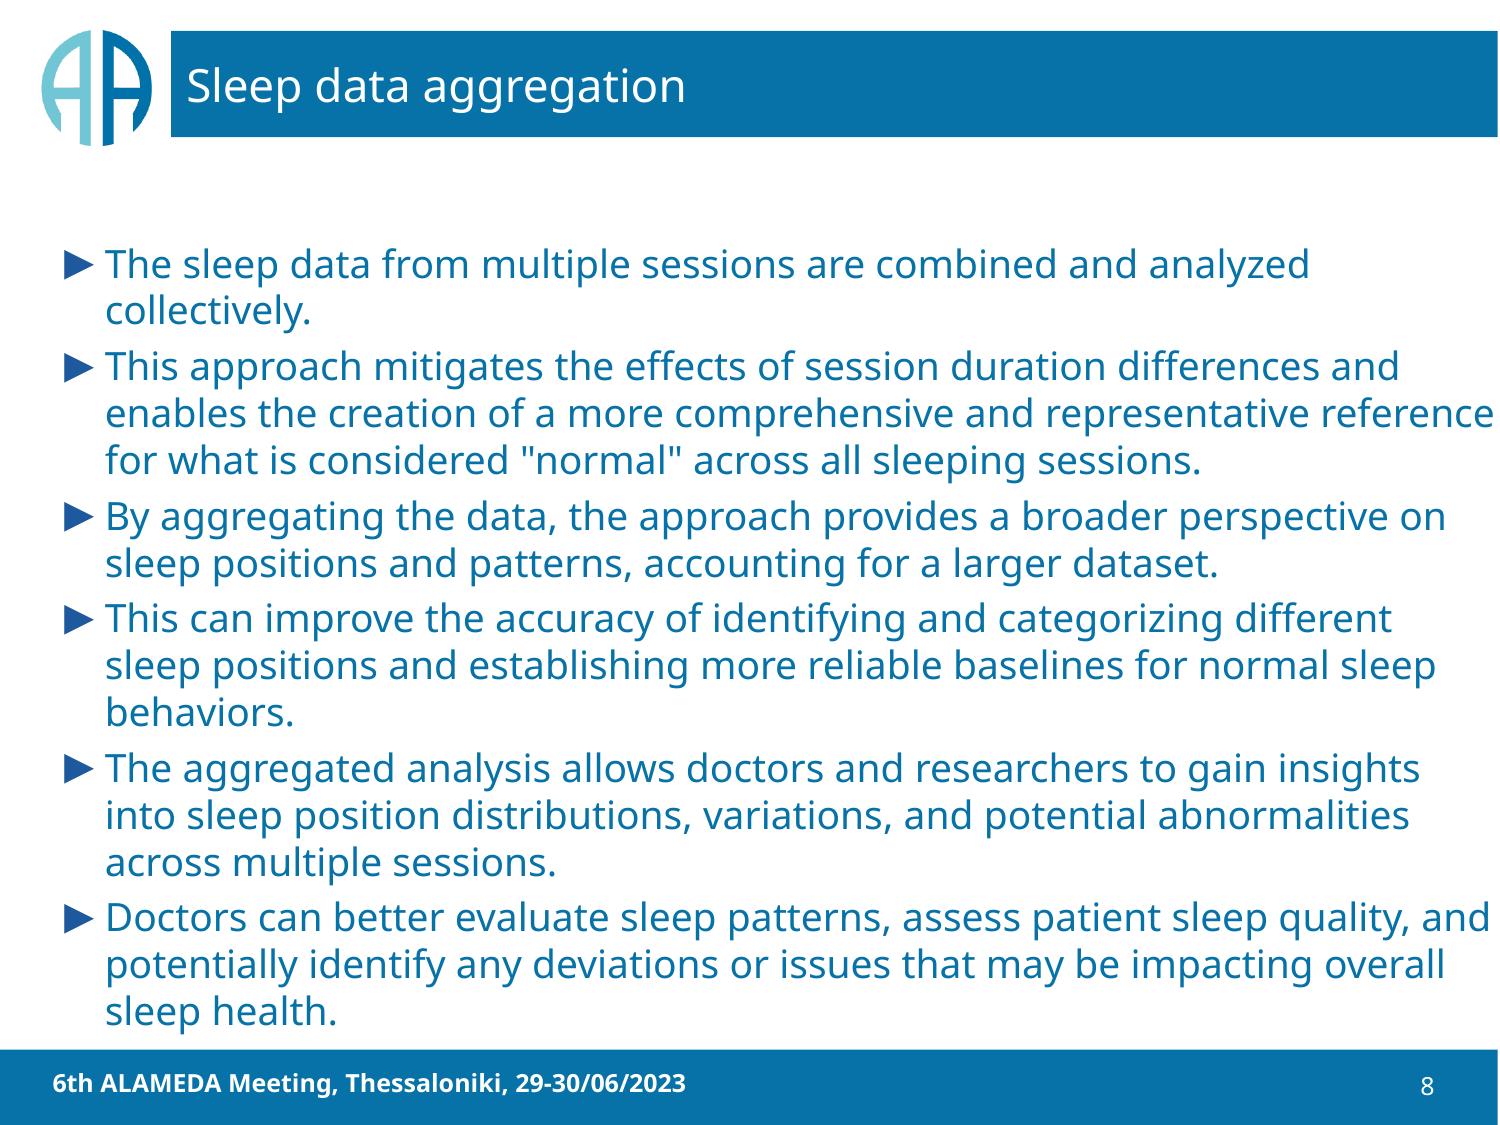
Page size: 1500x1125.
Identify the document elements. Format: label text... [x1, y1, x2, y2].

footer 6th ALAMEDA Meeting, Thessaloniki, 29-30/06/2023 [37, 1052, 823, 1113]
picture [111, 100, 152, 146]
title Sleep data aggregation [171, 30, 1498, 138]
picture [108, 30, 152, 76]
list The sleep data from multiple sessions are combined and analyzed collectively. This approach mitigates the effects of session duration differences and enables the creation of a more comprehensive and representative reference for what is considered "normal" across all sleeping sessions. By aggregating the data, the approach provides a broader perspective on sleep positions and patterns, accounting for a larger dataset. This can improve the accuracy of identifying and categorizing different sleep positions and establishing more reliable baselines for normal sleep behaviors. The aggregated analysis allows doctors and researchers to gain insights into sleep position distributions, variations, and potential abnormalities across multiple sessions. Doctors can better evaluate sleep patterns, assess patient sleep quality, and potentially identify any deviations or issues that may be impacting overall sleep health. [37, 231, 1500, 1043]
slide_number 8 [1397, 1057, 1458, 1118]
picture [114, 47, 139, 87]
picture [41, 30, 102, 146]
